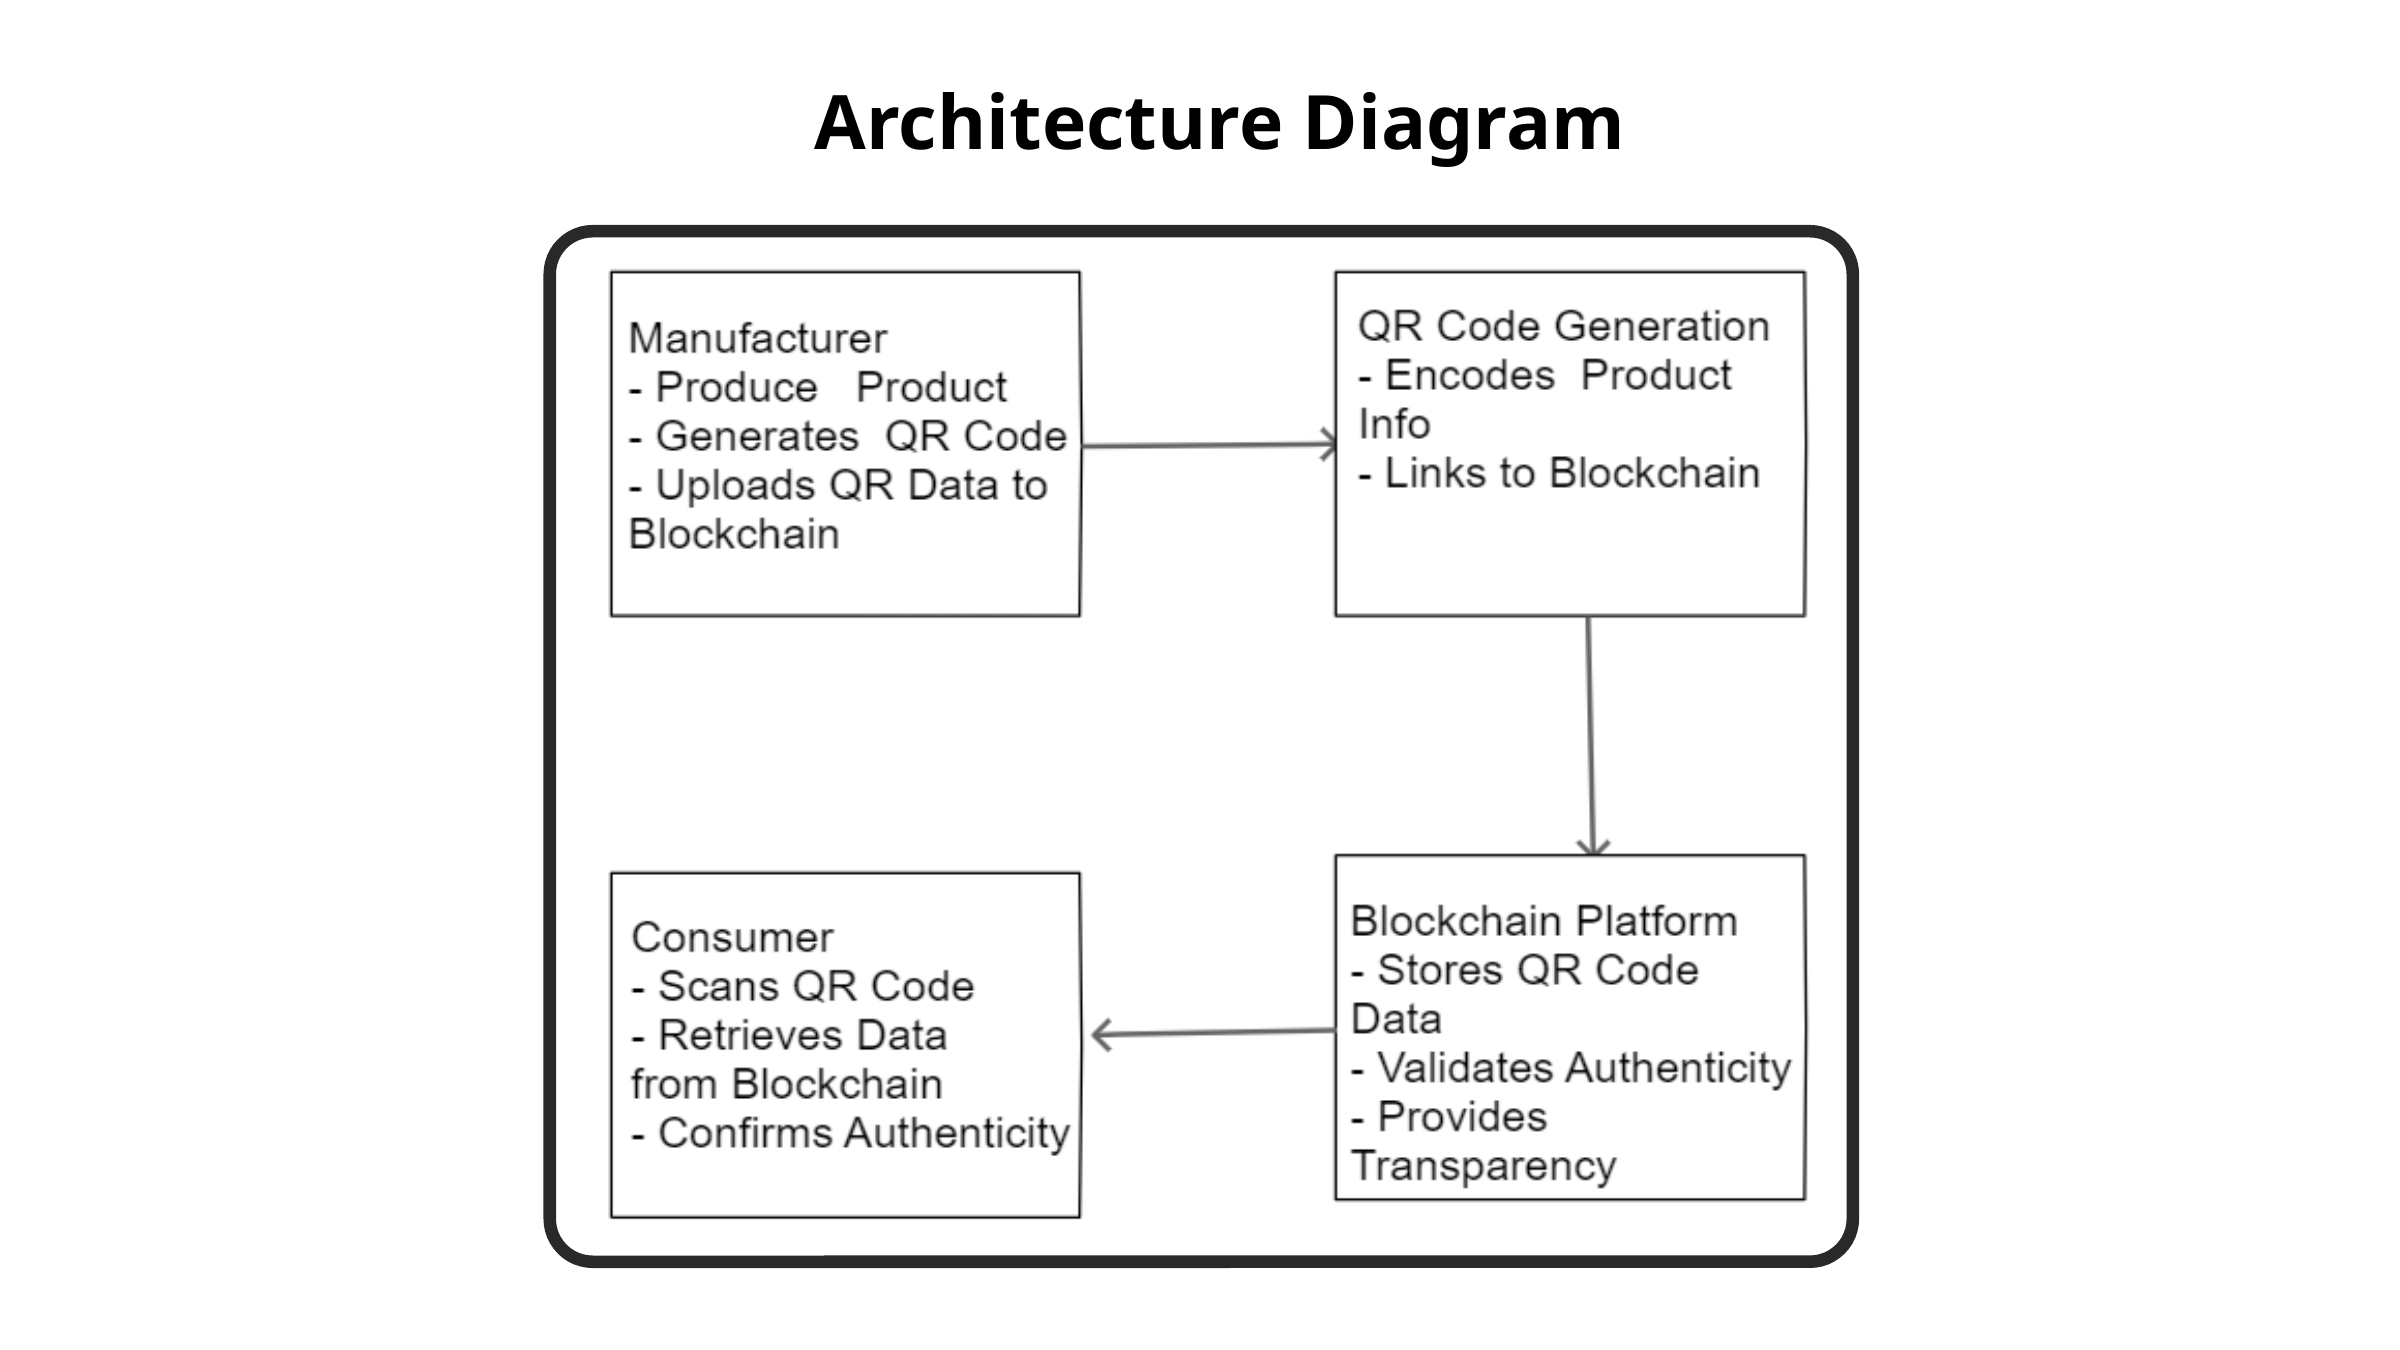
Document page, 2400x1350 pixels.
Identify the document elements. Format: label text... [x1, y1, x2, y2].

picture [549, 231, 1853, 1262]
text_box Architecture Diagram [405, 67, 2035, 172]
